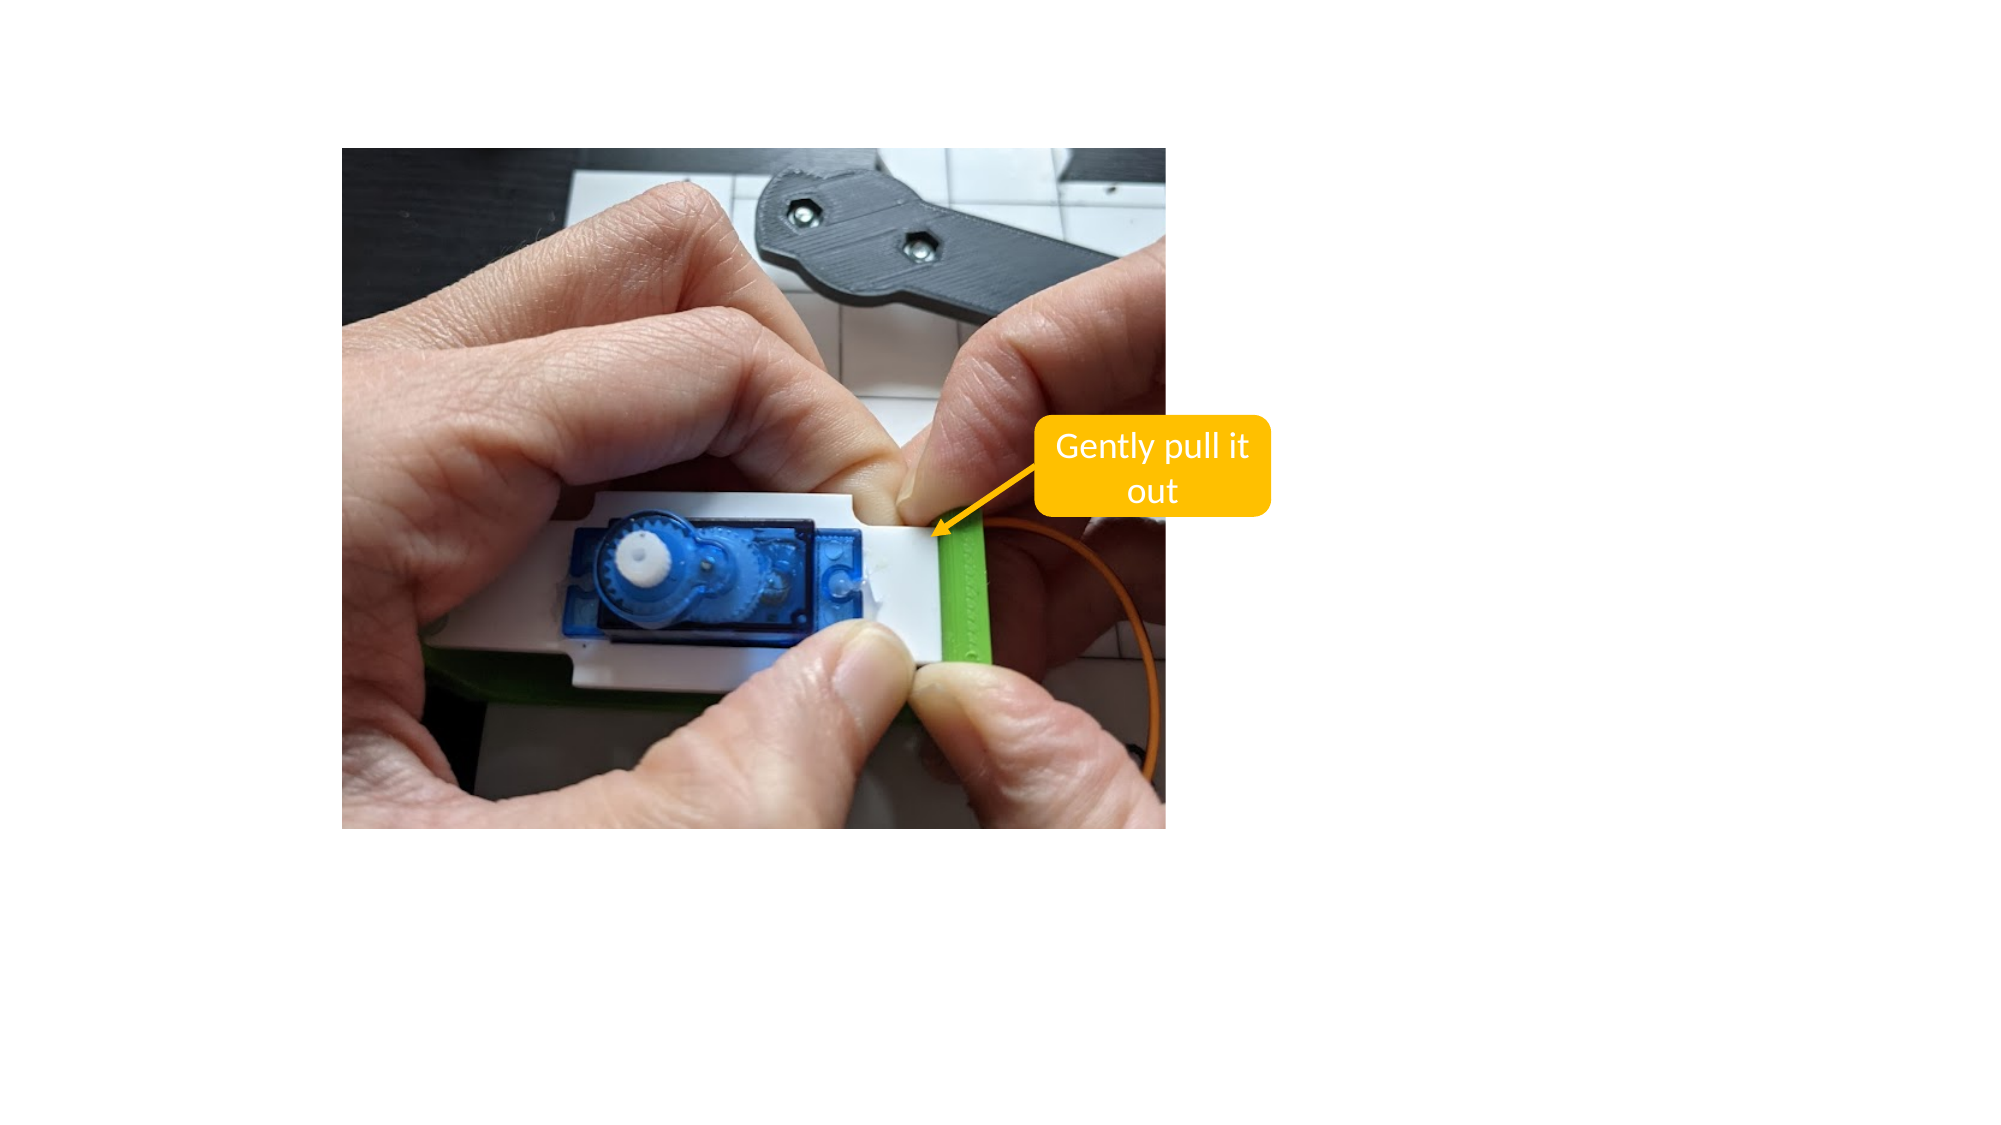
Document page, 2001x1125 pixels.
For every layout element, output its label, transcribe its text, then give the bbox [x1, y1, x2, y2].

picture [342, 148, 1166, 829]
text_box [930, 465, 1036, 537]
text_box Gently pull it out [1166, 414, 1272, 517]
